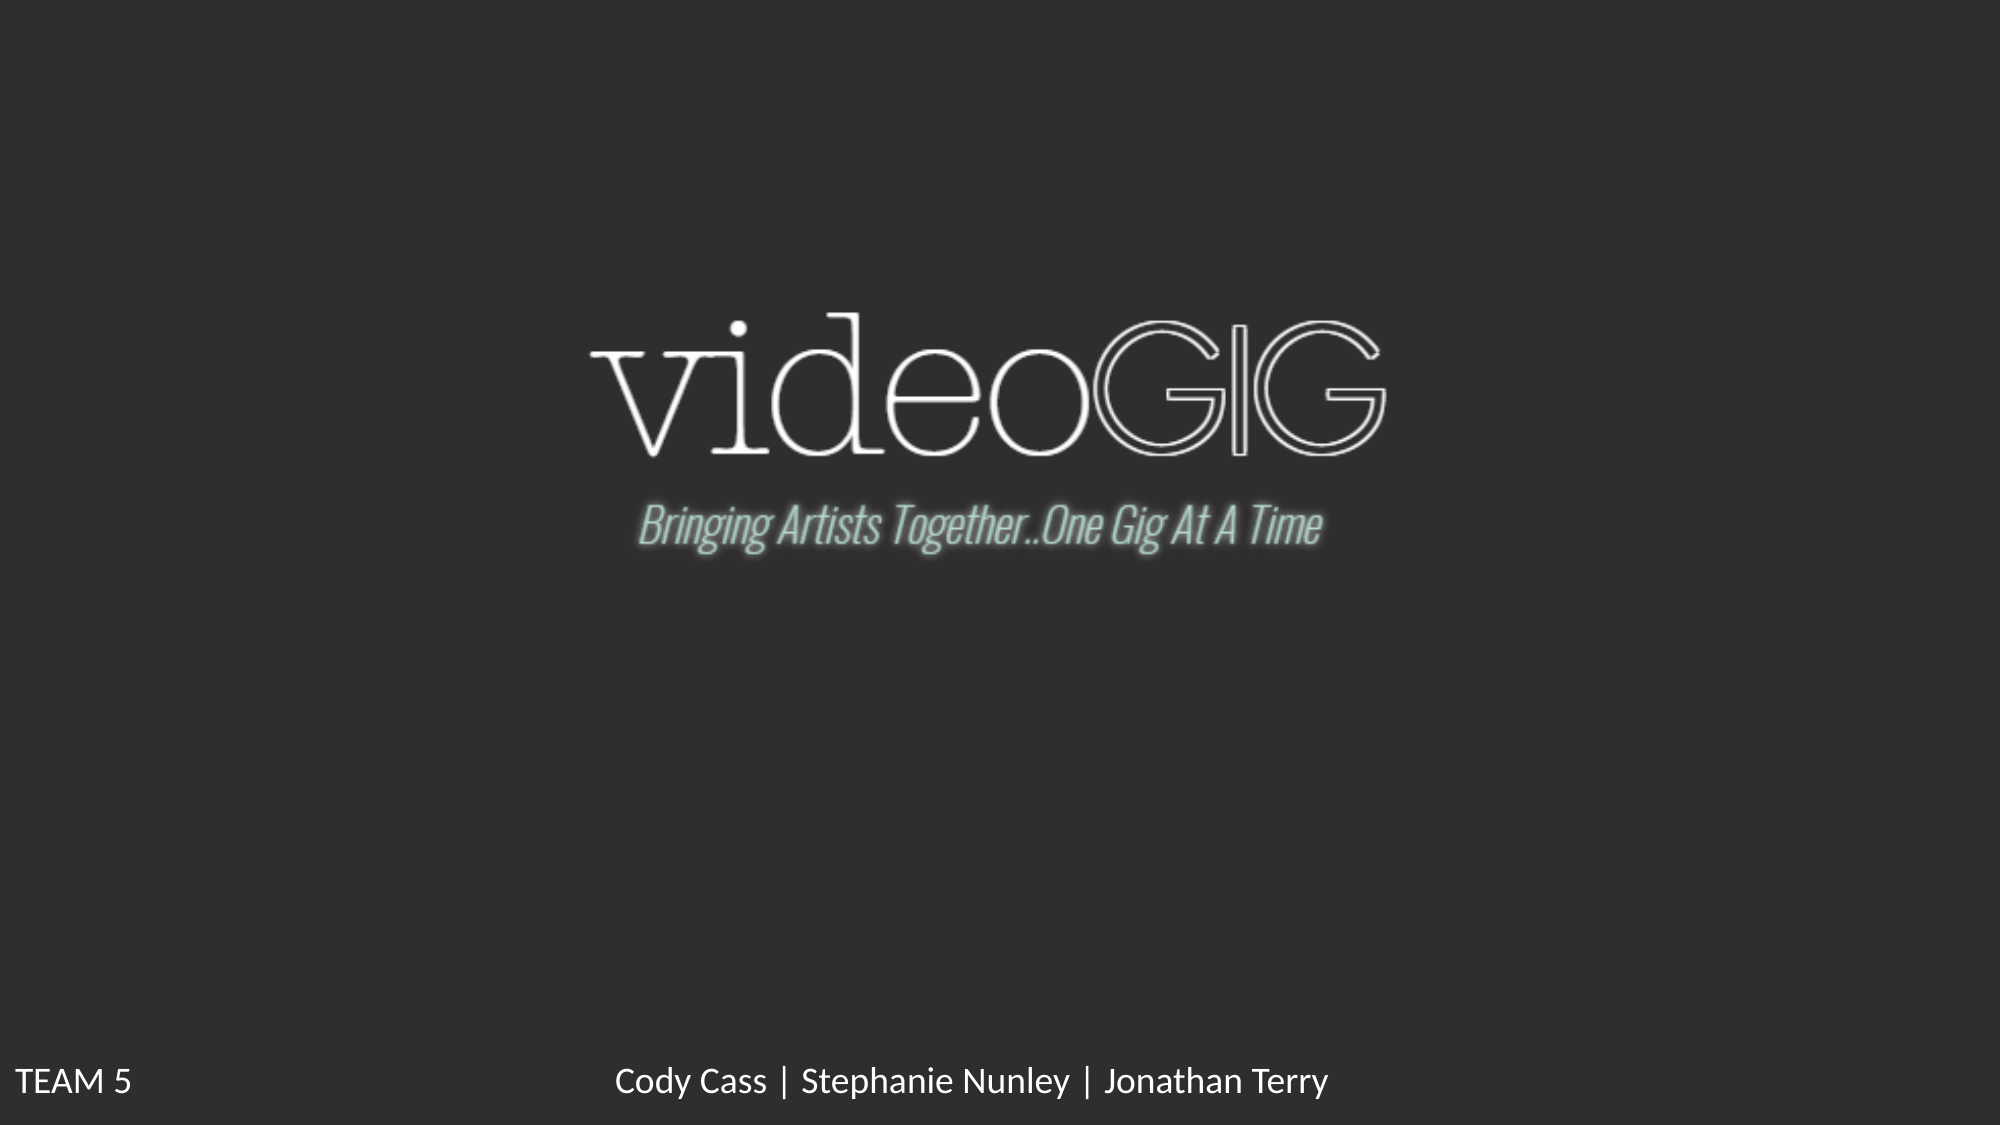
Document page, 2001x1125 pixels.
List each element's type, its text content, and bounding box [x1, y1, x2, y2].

text_box TEAM 5 Cody Cass | Stephanie Nunley | Jonathan Terry [0, 973, 2000, 1124]
picture [543, 264, 1456, 571]
